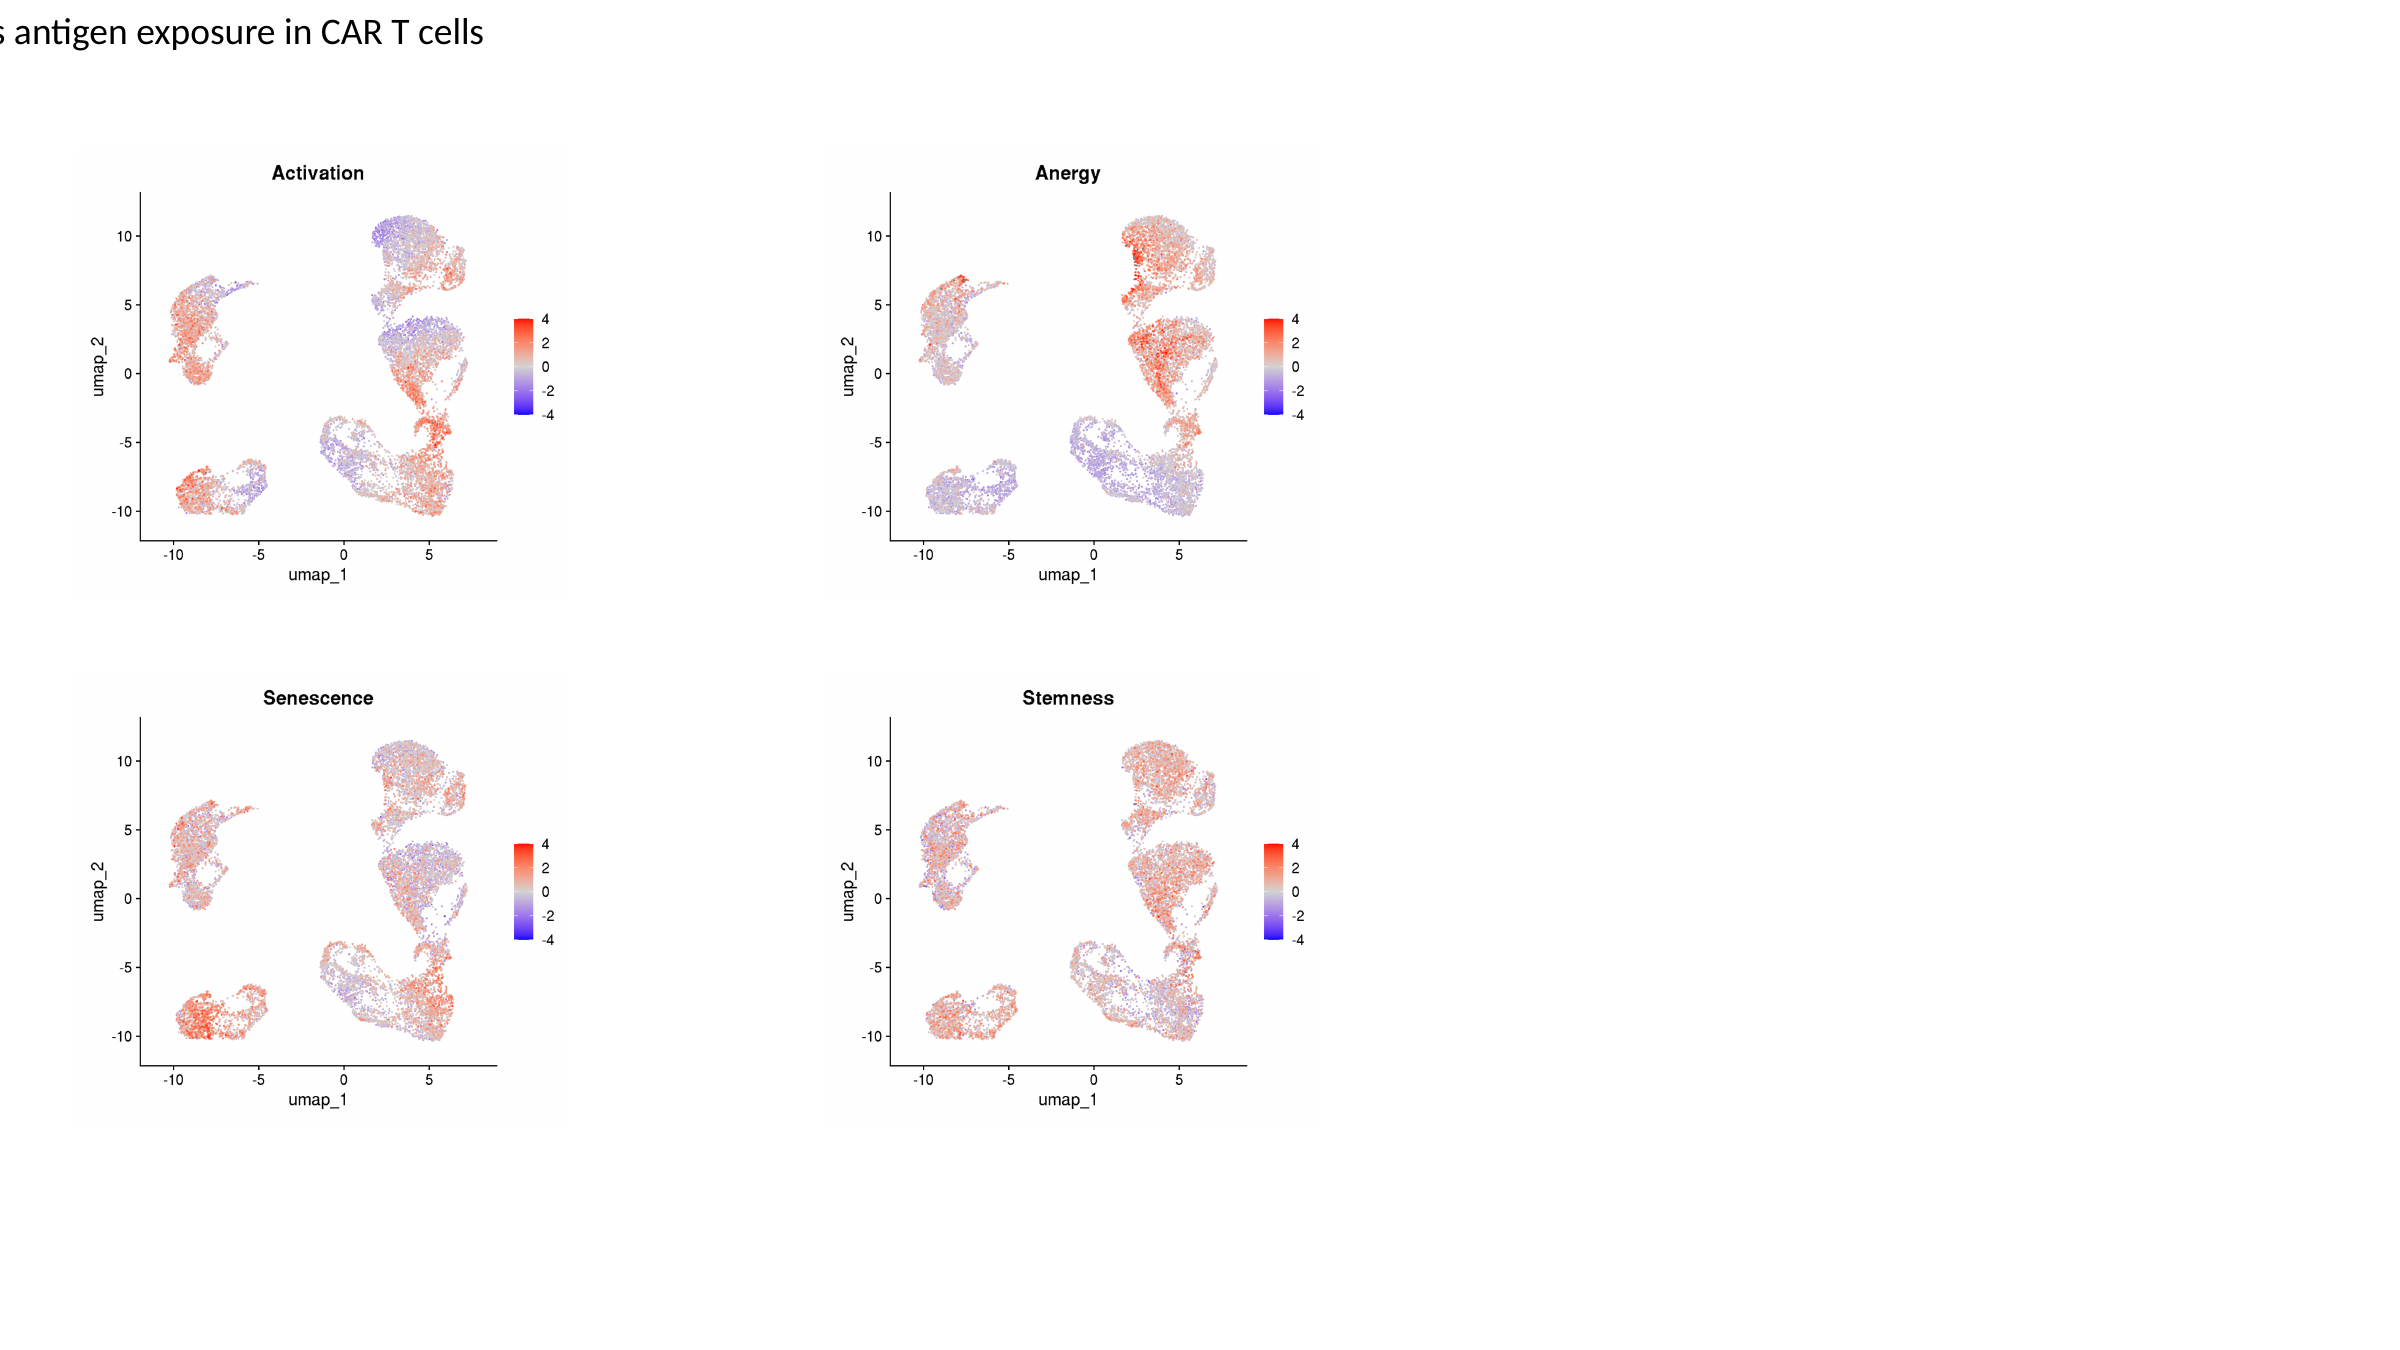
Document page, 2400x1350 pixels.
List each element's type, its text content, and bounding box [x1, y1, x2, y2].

picture [824, 149, 1321, 601]
picture [74, 149, 571, 601]
picture [824, 674, 1321, 1126]
text_box GSE160160: continous antigen exposure in CAR T cells UMAPs for cell states [0, 0, 500, 105]
picture [74, 674, 571, 1126]
